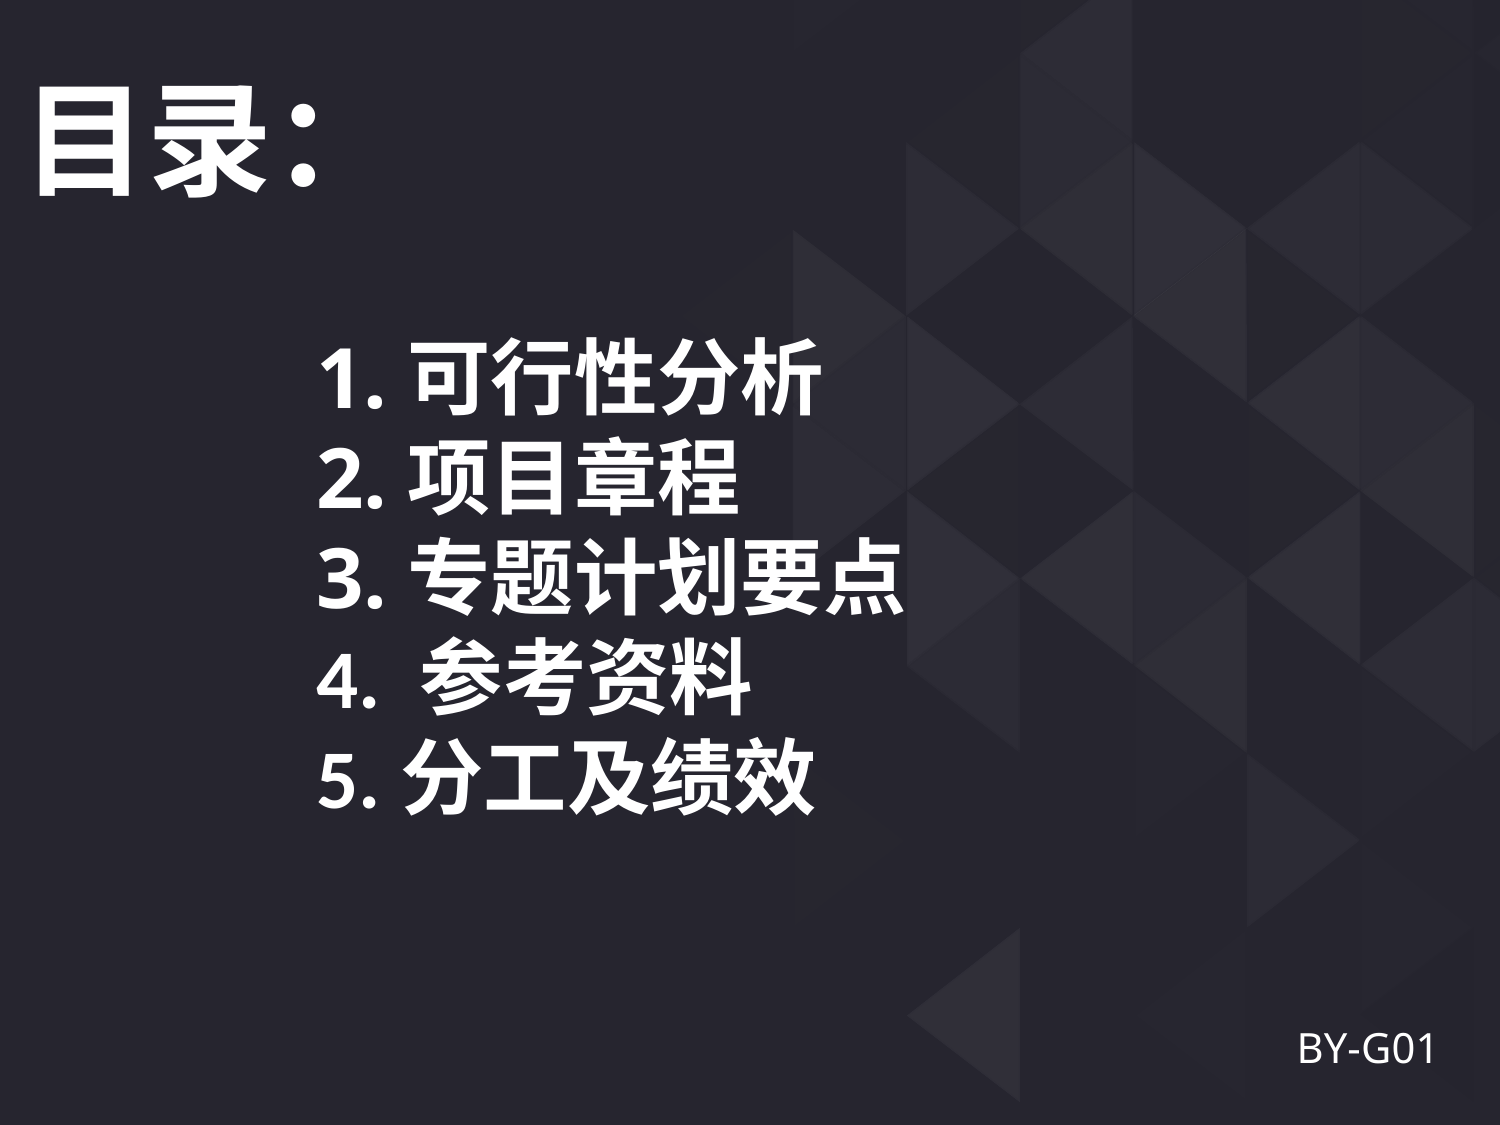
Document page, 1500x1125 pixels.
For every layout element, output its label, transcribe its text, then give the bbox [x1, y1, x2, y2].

text_box 目录： [7, 54, 413, 219]
text_box BY-G01 [1281, 1014, 1455, 1080]
text_box 1.可行性分析 2.项目章程 3.专题计划要点 4. 参考资料 5.分工及绩效 [301, 317, 922, 833]
